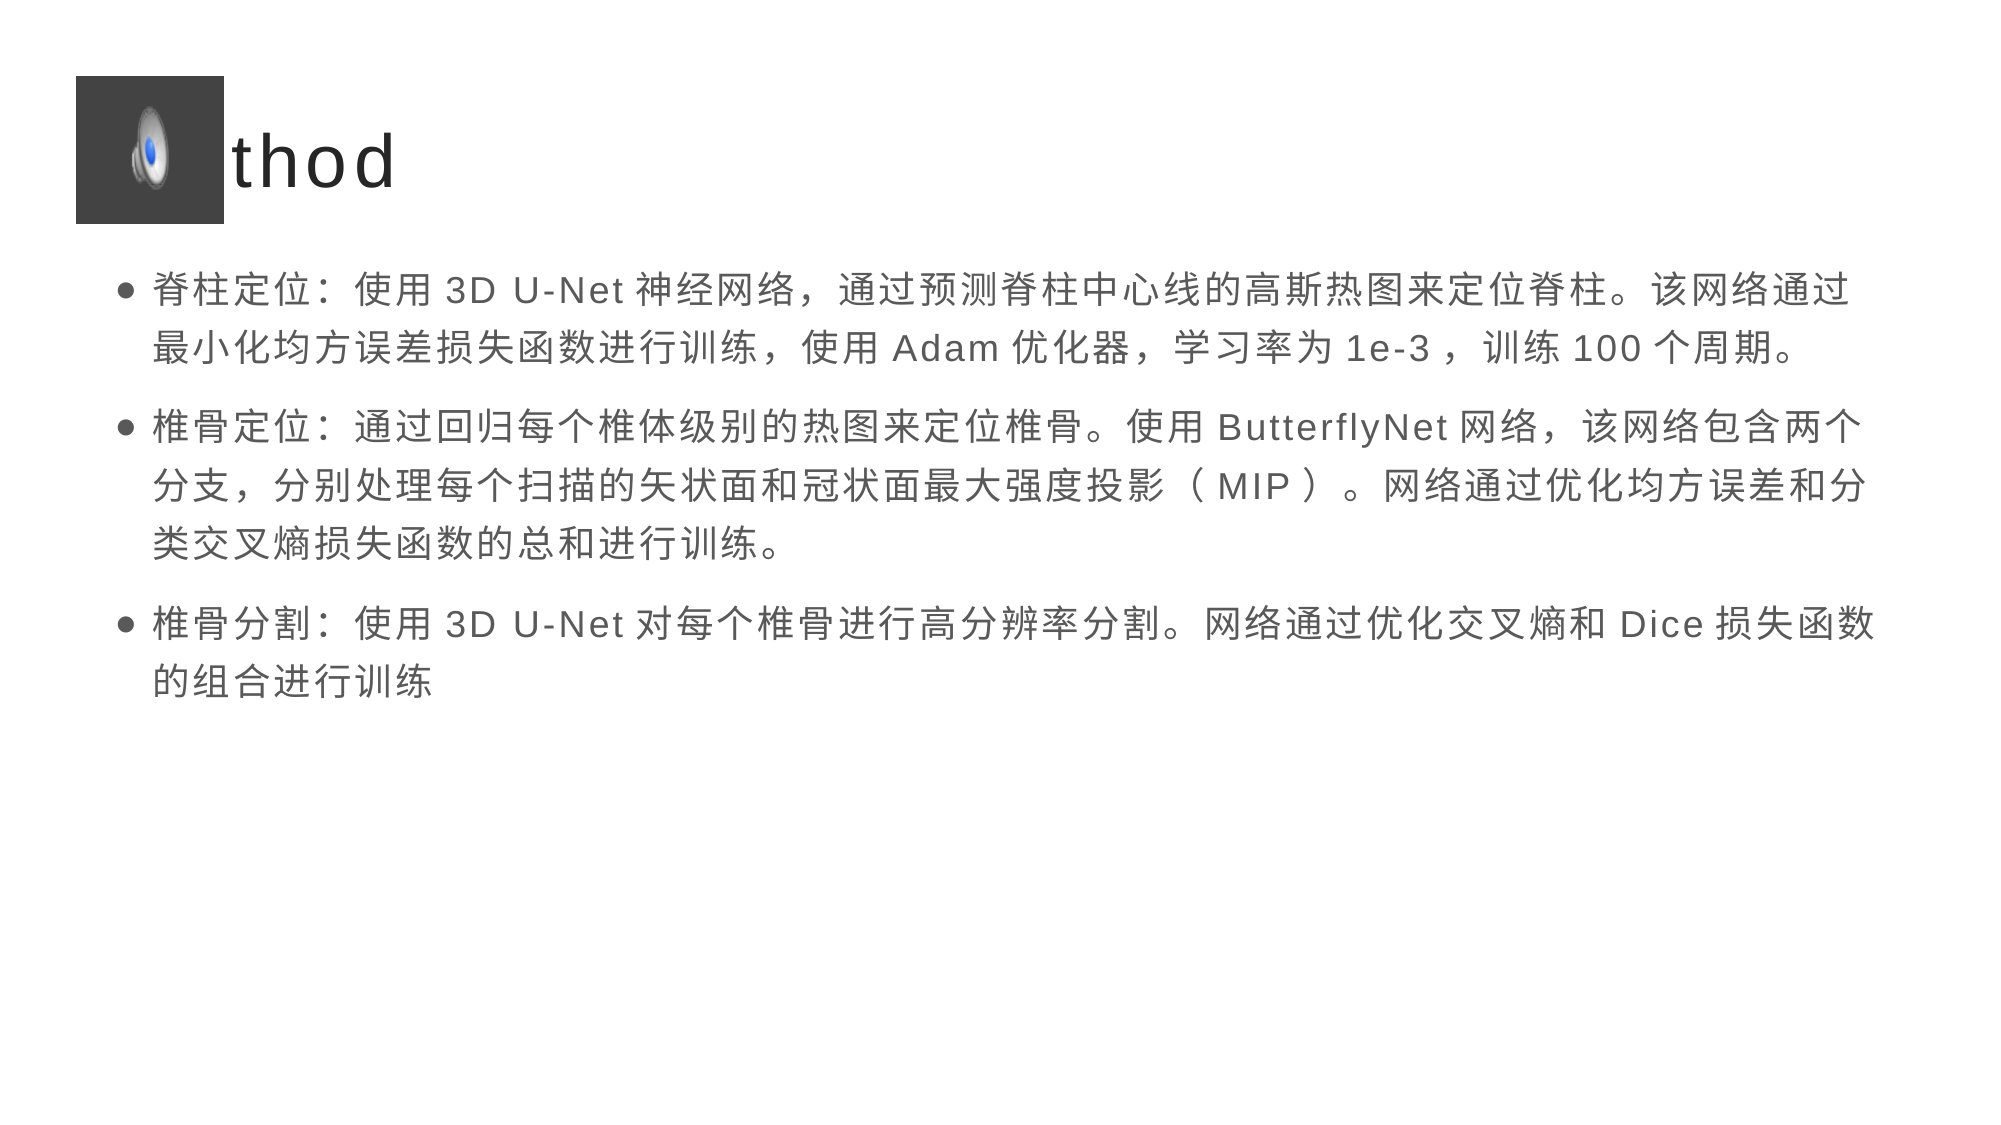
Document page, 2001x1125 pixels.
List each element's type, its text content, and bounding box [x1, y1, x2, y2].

title method [226, 99, 1900, 216]
list 脊柱定位：使用3D U-Net神经网络，通过预测脊柱中心线的高斯热图来定位脊柱。该网络通过最小化均方误差损失函数进行训练，使用Adam优化器，学习率为1e-3，训练100个周期。 椎骨定位：通过回归每个椎体级别的热图来定位椎骨。使用ButterflyNet网络，该网络包含两个分支，分别处理每个扫描的矢状面和冠状面最大强度投影（MIP）。网络通过优化均方误差和分类交叉熵损失函数的总和进行训练。 椎骨分割：使用3D U-Net对每个椎骨进行高分辨率分割。网络通过优化交叉熵和Dice损失函数的组合进行训练 [99, 244, 1900, 1026]
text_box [74, 74, 226, 226]
